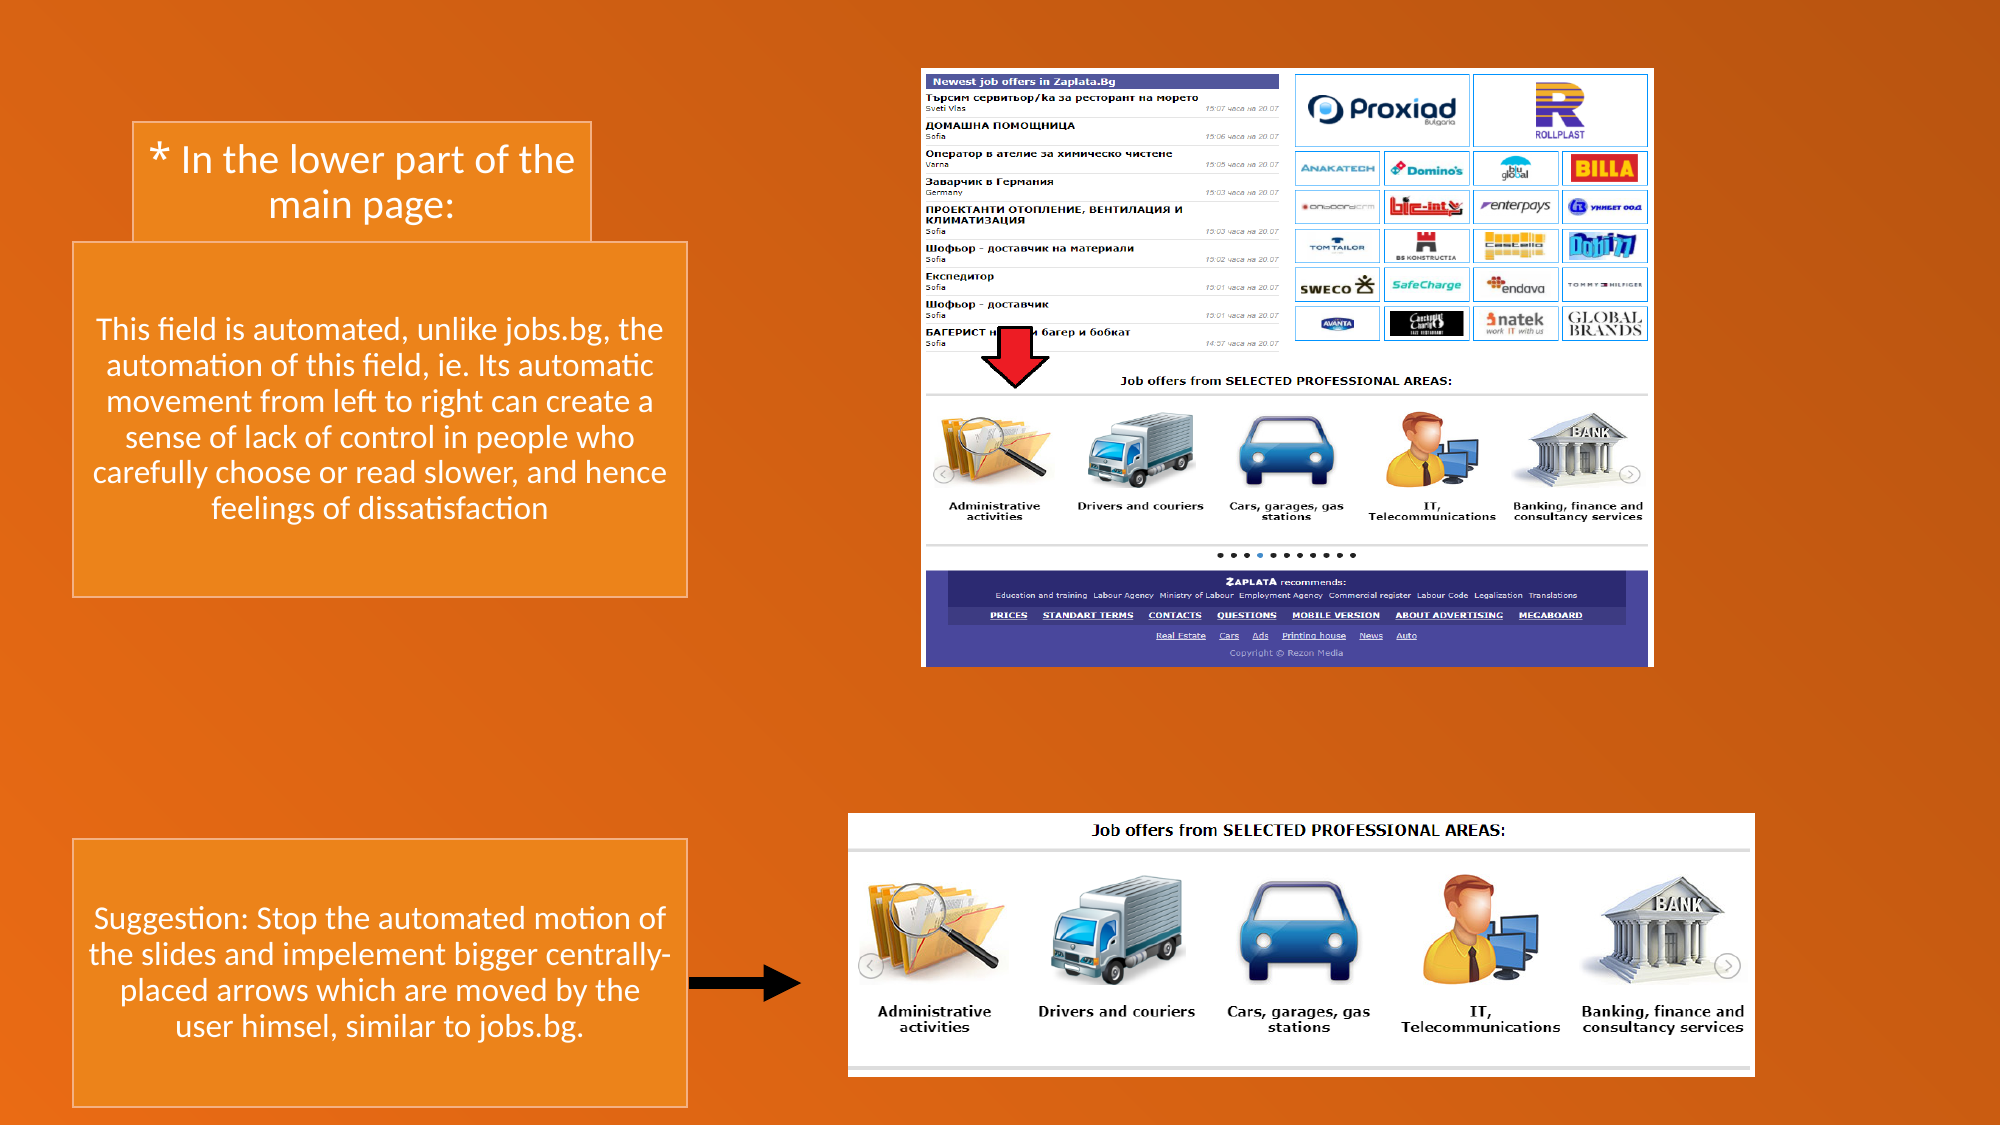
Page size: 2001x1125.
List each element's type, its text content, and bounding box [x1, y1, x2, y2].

picture [921, 68, 1654, 667]
list * In the lower part of the main page: [132, 121, 592, 241]
text_box Suggestion: Stop the automated motion of the slides and impelement bigger centrally- placed arrows which are moved by the user himsel, similar to jobs.bg. [72, 838, 688, 1108]
picture [848, 813, 1755, 1077]
text_box This field is automated, unlike jobs.bg, the automation of this field, ie. Its automatic movement from left to right can create a sense of lack of control in people who carefully choose or read slower, and hence feelings of dissatisfaction [72, 241, 688, 598]
